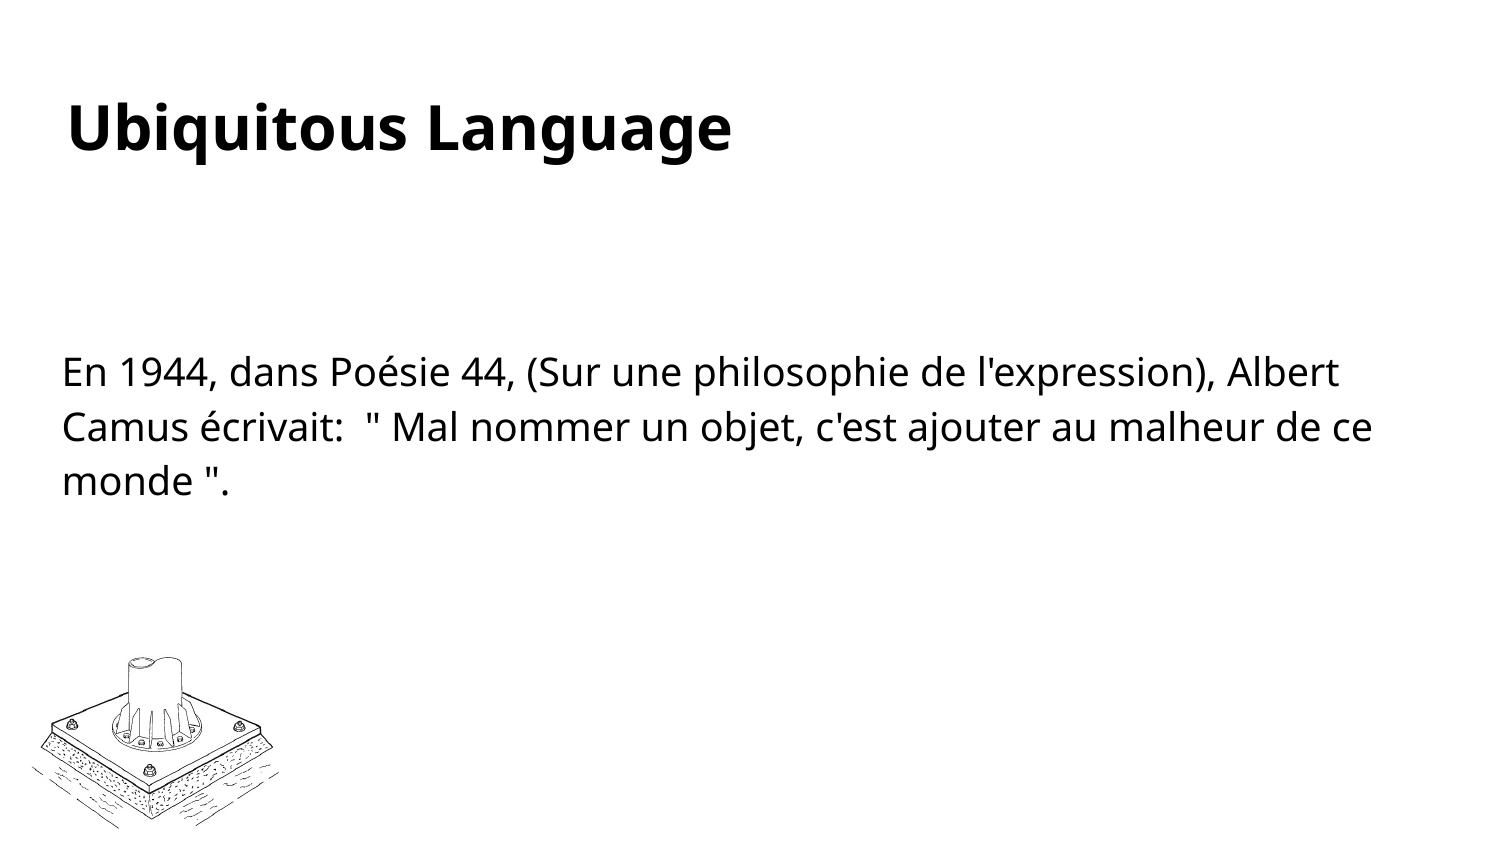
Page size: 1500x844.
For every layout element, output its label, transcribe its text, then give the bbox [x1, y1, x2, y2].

title Ubiquitous Language [51, 72, 1449, 176]
list En 1944, dans Poésie 44, (Sur une philosophie de l'expression), Albert Camus écrivait: " Mal nommer un objet, c'est ajouter au malheur de ce monde ". [46, 216, 1419, 628]
picture [30, 651, 286, 844]
